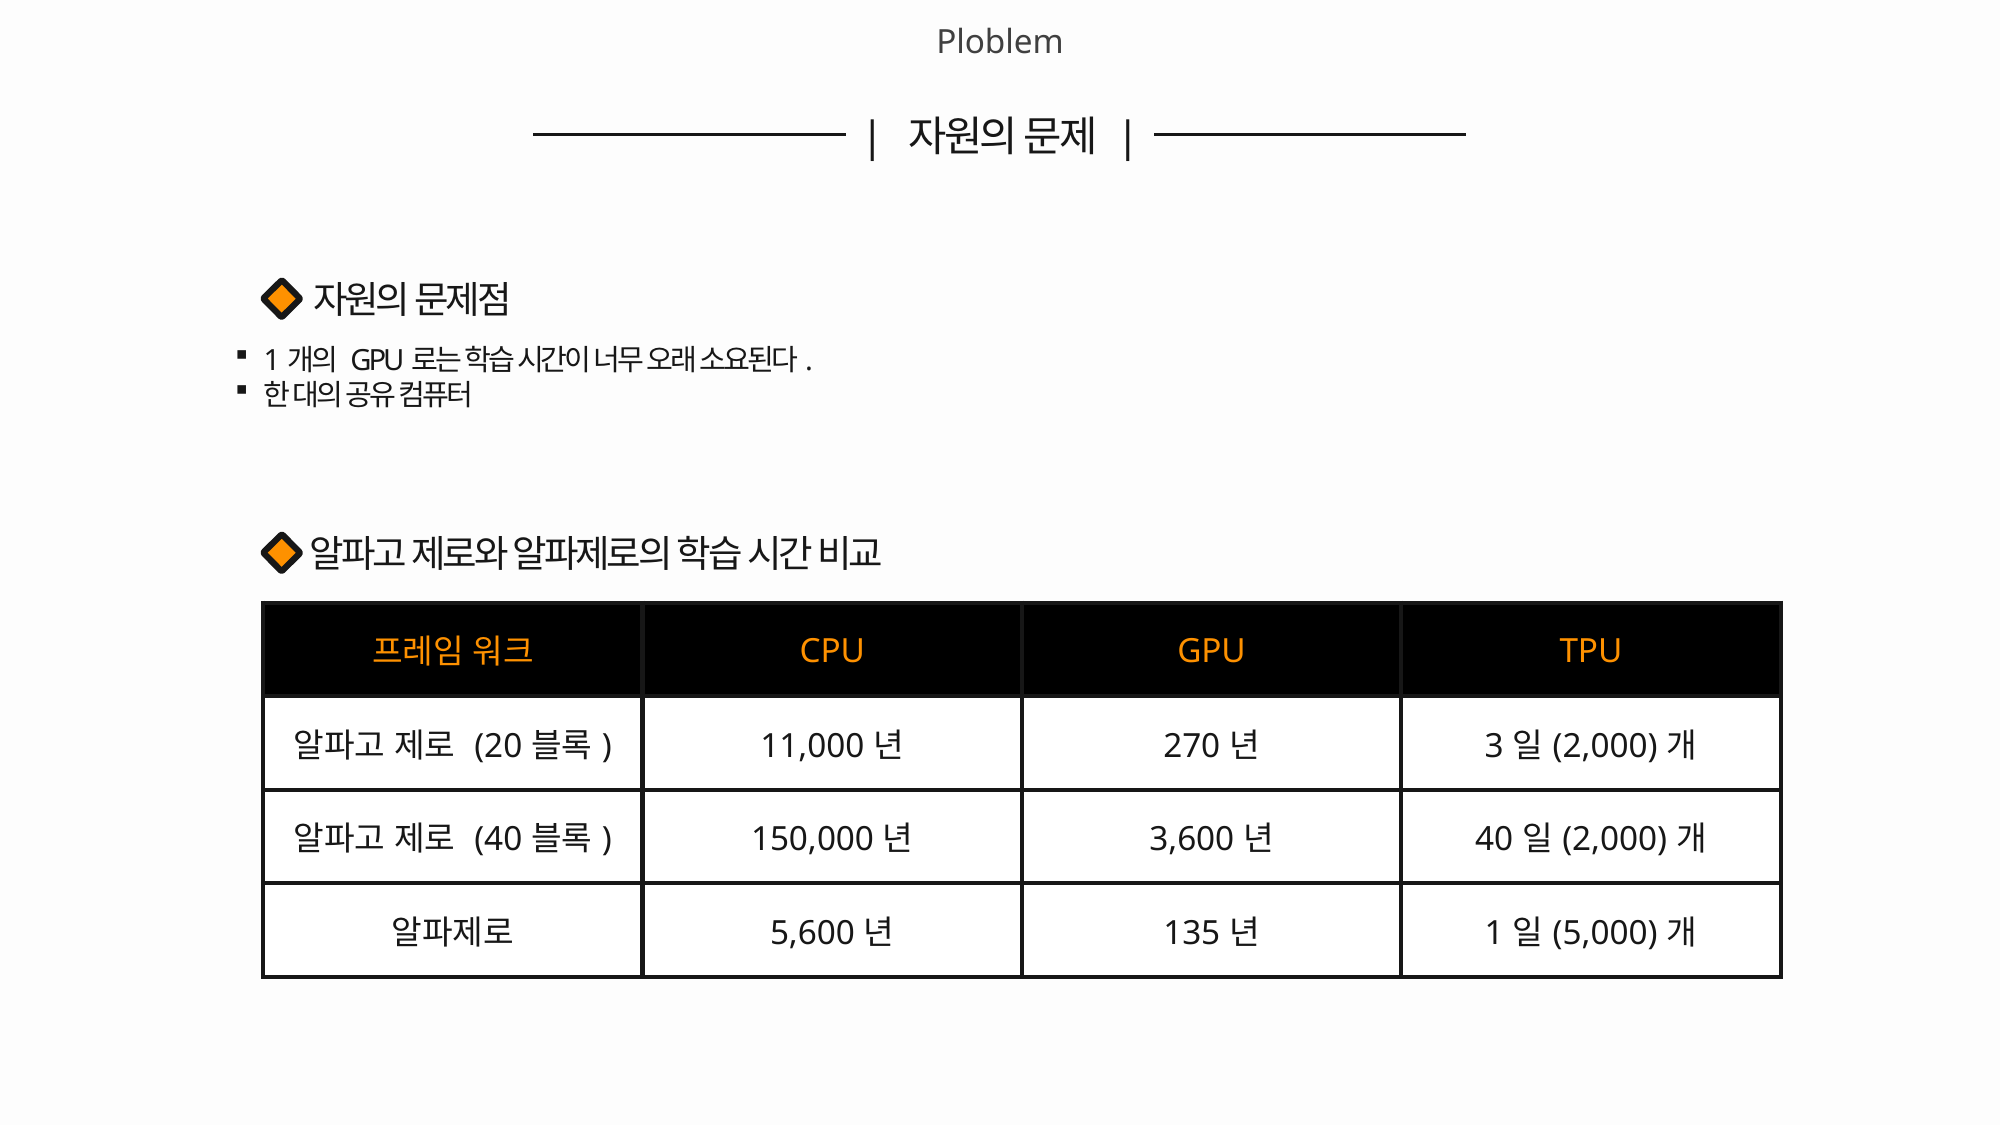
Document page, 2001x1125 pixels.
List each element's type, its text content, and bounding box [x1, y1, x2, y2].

table_header 프레임 워크 [265, 605, 640, 694]
table_cell 135년 [1024, 885, 1399, 975]
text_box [268, 268, 525, 329]
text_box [533, 101, 1467, 168]
table_cell 3,600년 [1024, 792, 1399, 881]
table_cell 1일(5,000)개 [1403, 885, 1779, 975]
table_cell 270년 [1024, 698, 1399, 788]
table_cell 3일(2,000)개 [1403, 698, 1779, 788]
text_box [268, 522, 901, 583]
table_cell 알파고 제로 (40블록) [265, 792, 640, 881]
table_header GPU [1024, 605, 1399, 694]
table_header TPU [1403, 605, 1779, 694]
table_cell 40일(2,000)개 [1403, 792, 1779, 881]
table_cell 5,600년 [645, 885, 1020, 975]
text_box 1개의 GPU로는 학습 시간이 너무 오래 소요된다. 한 대의 공유 컴퓨터 [220, 333, 828, 419]
table_cell 알파제로 [265, 885, 640, 975]
table_cell 알파고 제로 (20블록) [265, 698, 640, 788]
text_box Ploblem [921, 13, 1079, 68]
table_cell 11,000년 [645, 698, 1020, 788]
table_header CPU [645, 605, 1020, 694]
table_cell 150,000년 [645, 792, 1020, 881]
